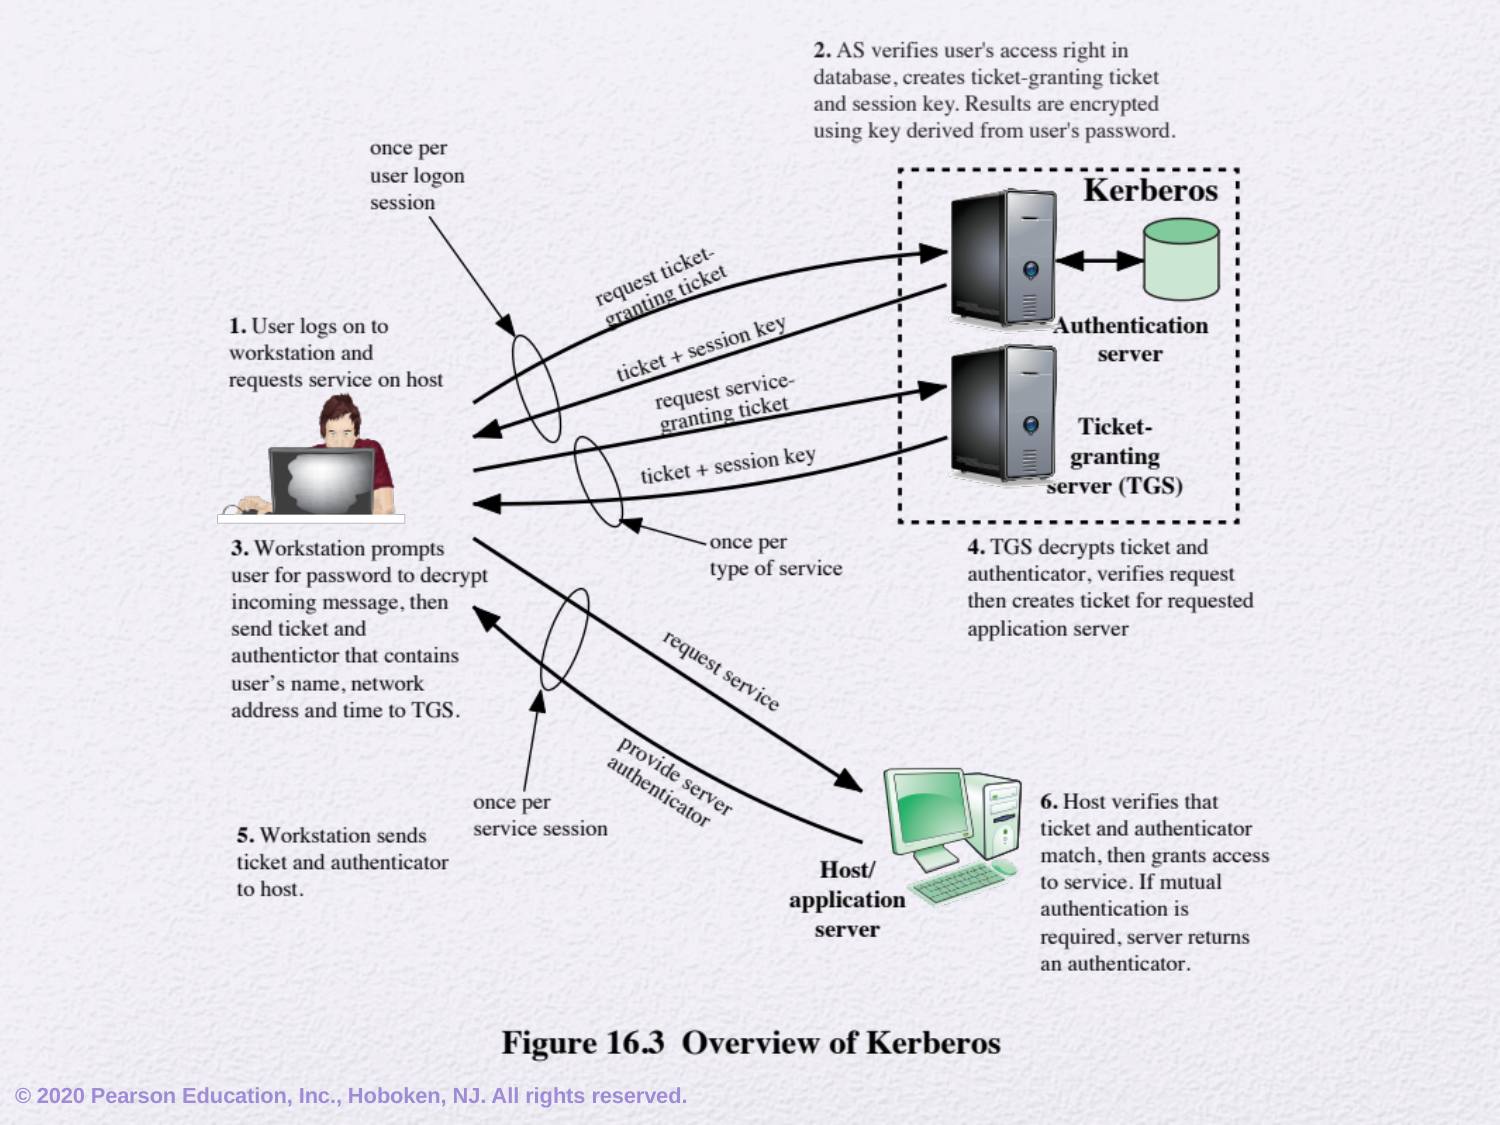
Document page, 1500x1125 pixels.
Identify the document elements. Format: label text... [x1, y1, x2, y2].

footer © 2020 Pearson Education, Inc., Hoboken, NJ. All rights reserved. [0, 1065, 875, 1125]
picture [0, 0, 1500, 1125]
